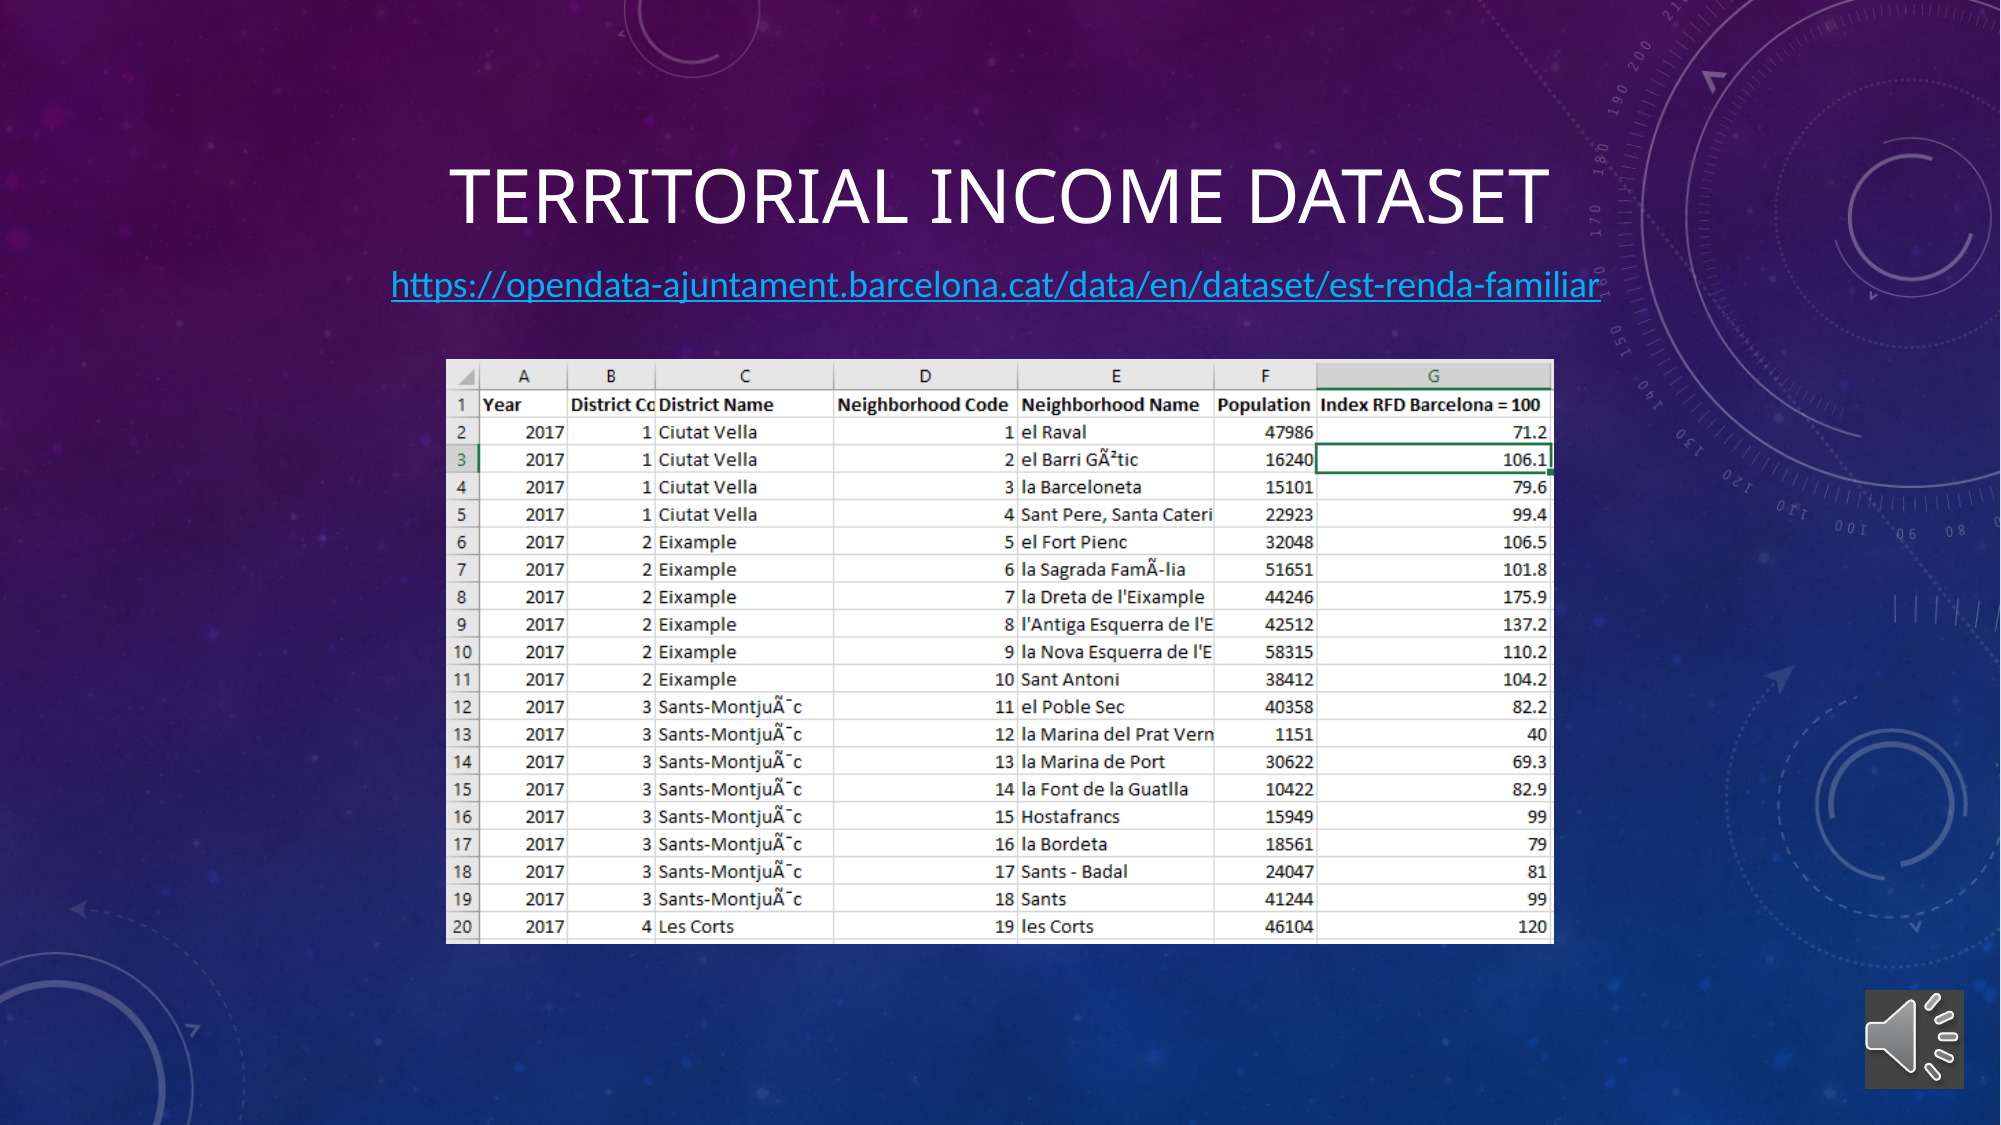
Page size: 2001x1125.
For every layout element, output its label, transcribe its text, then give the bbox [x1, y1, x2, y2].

picture [0, 0, 2001, 1125]
text_box https://opendata-ajuntament.barcelona.cat/data/en/dataset/est-renda-familiar [375, 252, 1625, 312]
title Territorial Income Dataset [169, 73, 1831, 313]
